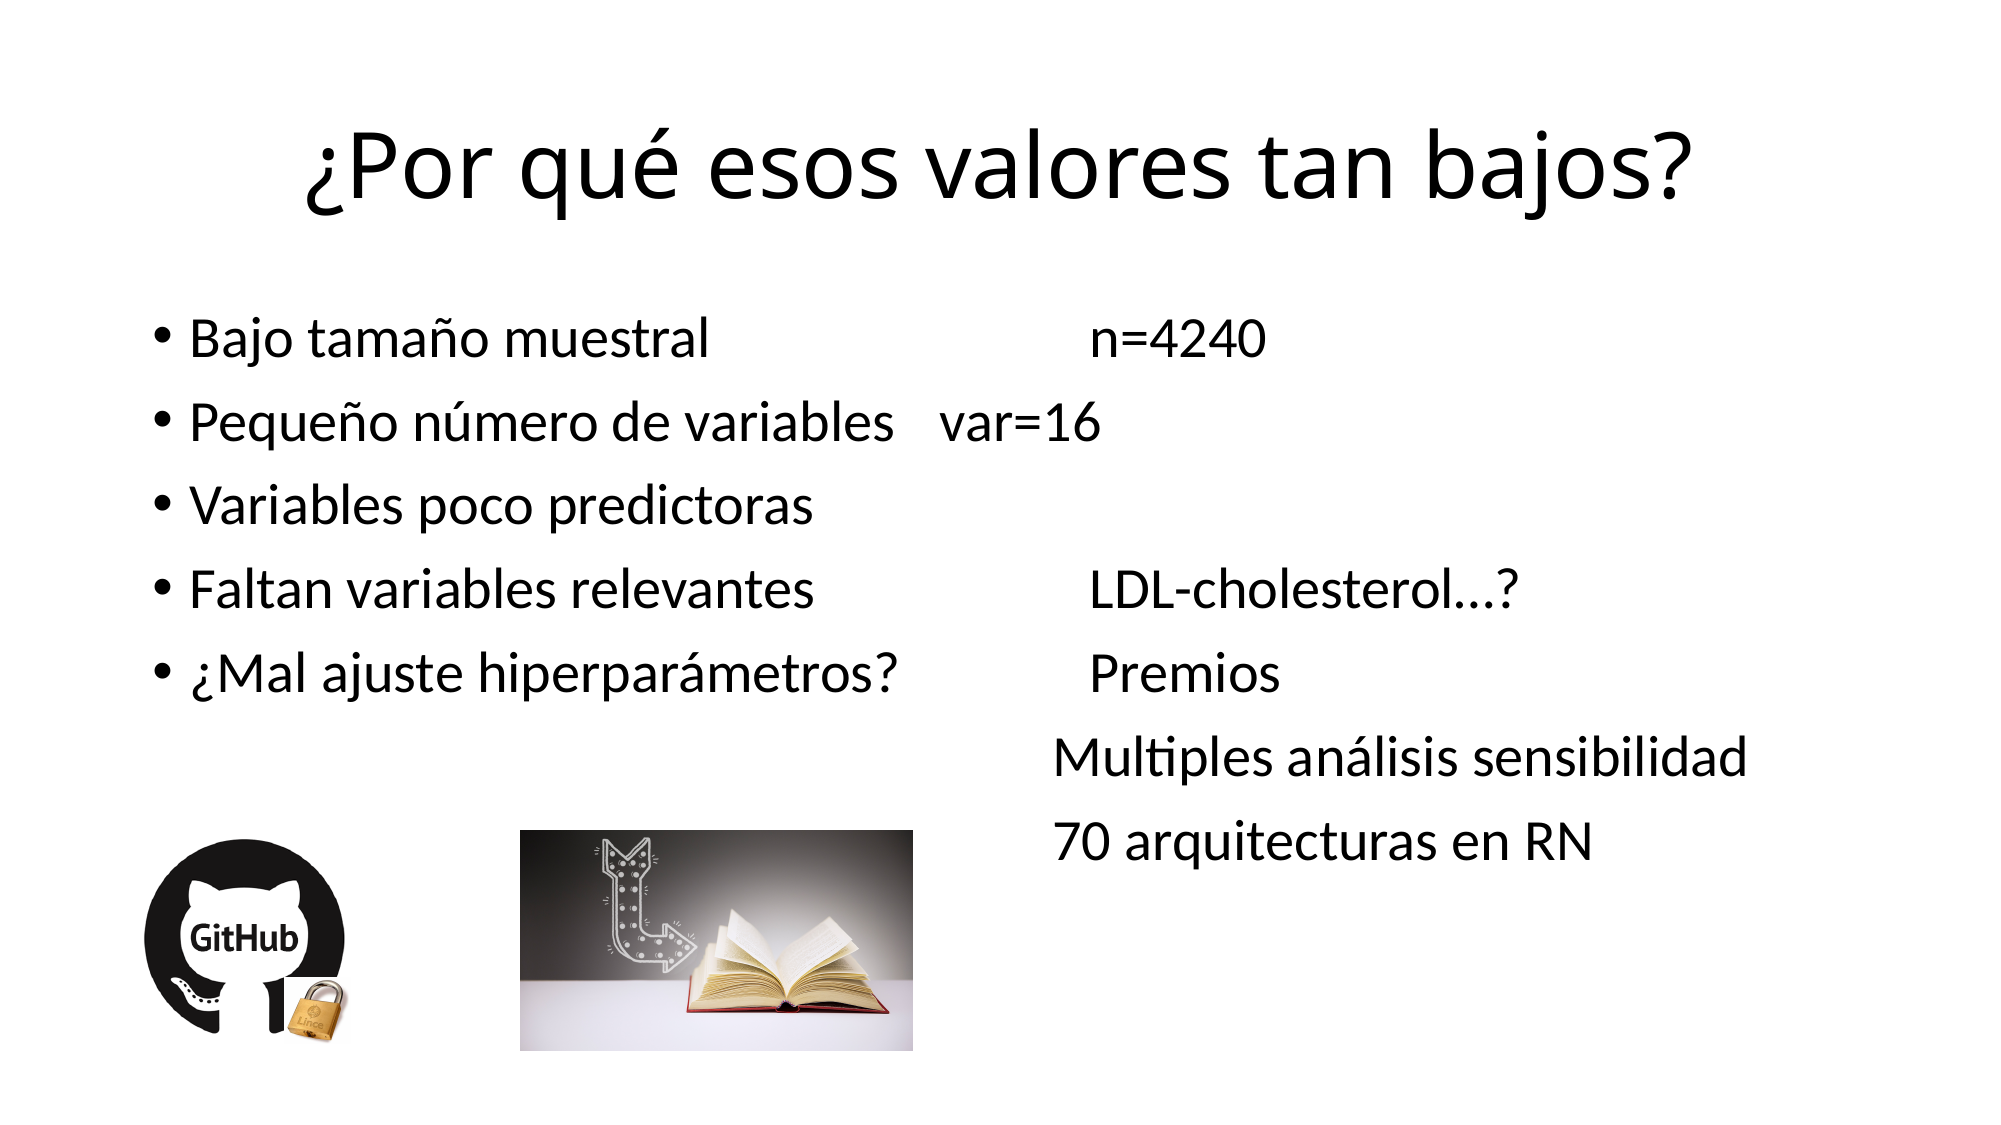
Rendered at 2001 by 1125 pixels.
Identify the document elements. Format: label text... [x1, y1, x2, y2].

picture [137, 829, 351, 1044]
list Bajo tamaño muestral n=4240 Pequeño número de variables var=16 Variables poco predictoras Faltan variables relevantes LDL-cholesterol…? ¿Mal ajuste hiperparámetros? Premios Multiples análisis sensibilidad 70 arquitecturas en RN [137, 299, 1863, 1014]
picture [520, 830, 913, 1051]
title ¿Por qué esos valores tan bajos? [137, 59, 1863, 278]
